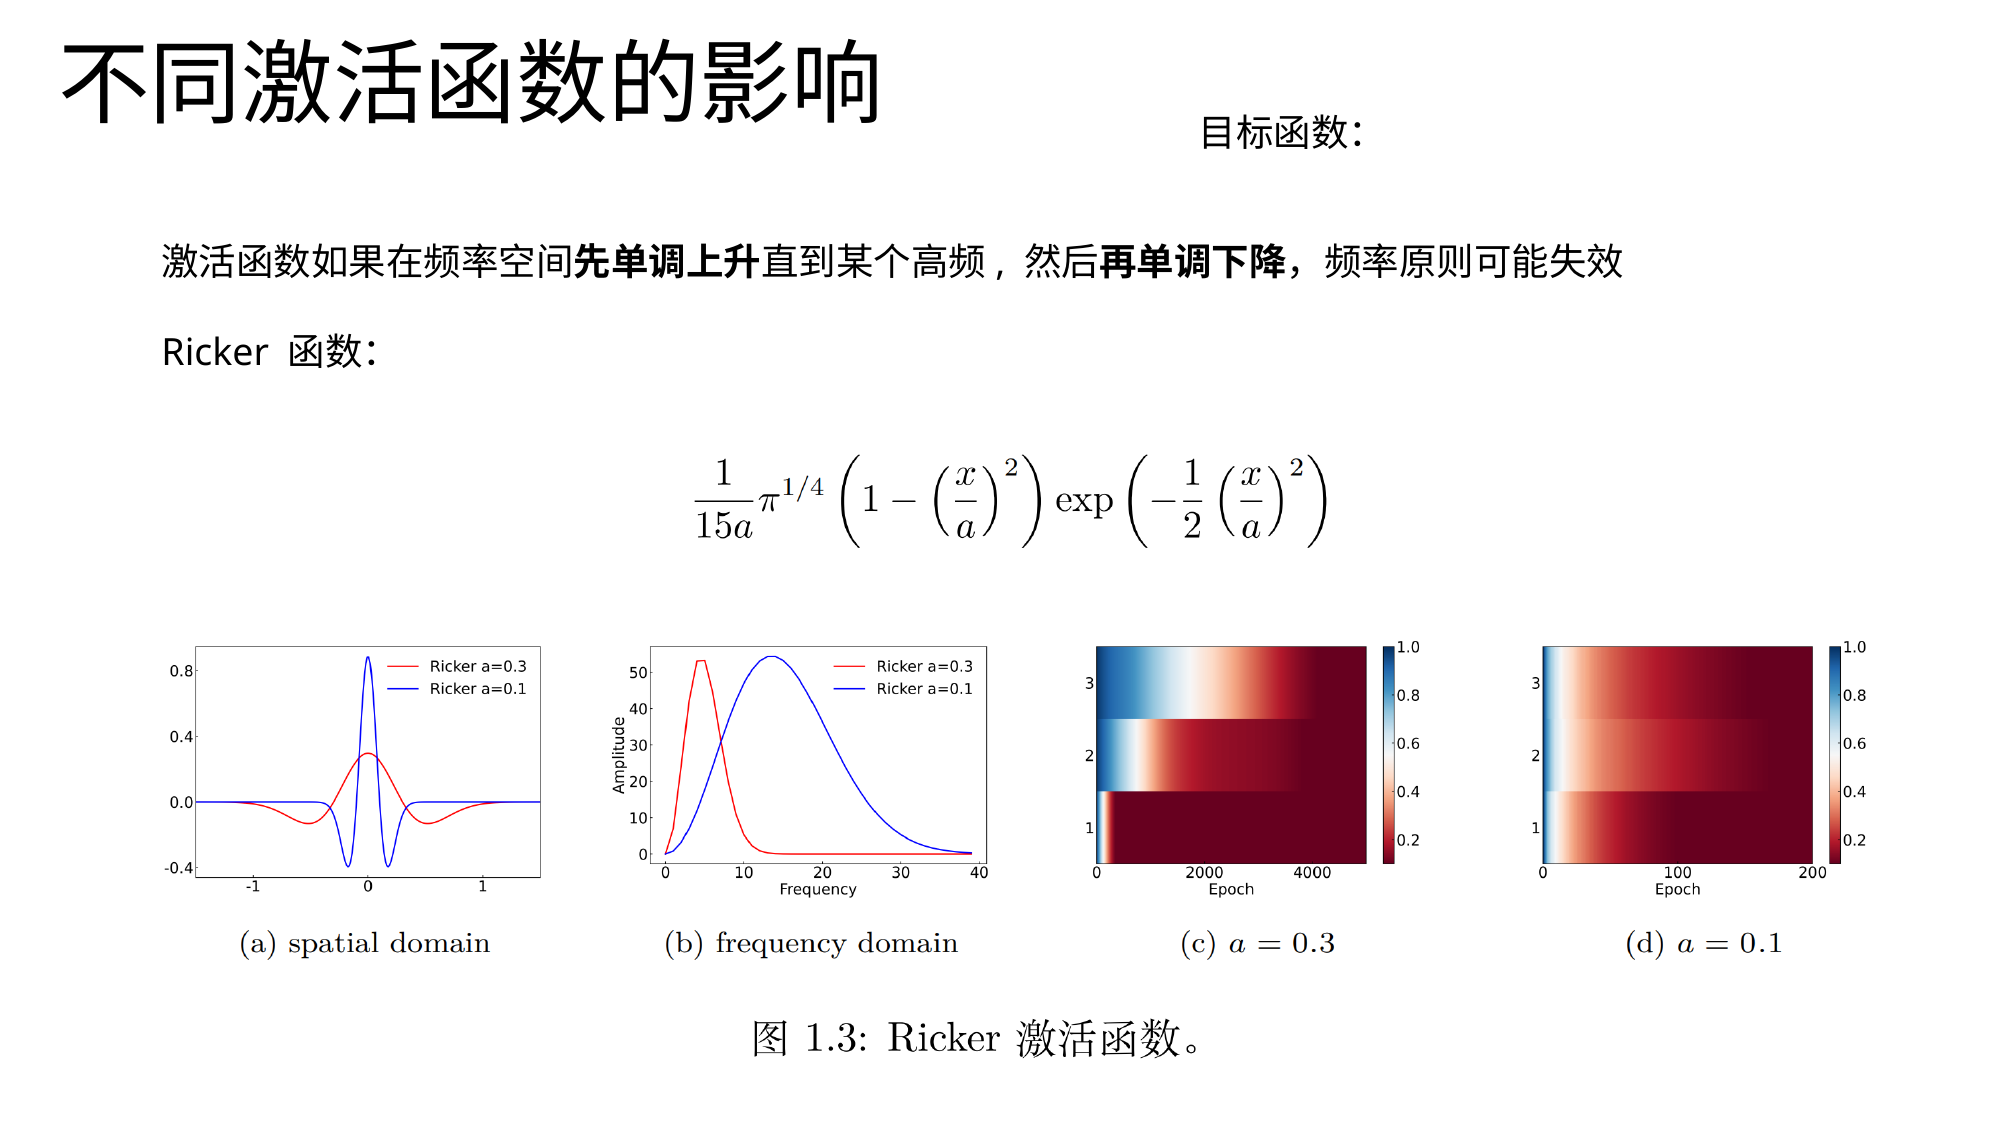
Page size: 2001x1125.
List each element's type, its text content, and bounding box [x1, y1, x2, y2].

text_box 不同激活函数的影响 [43, 30, 1919, 156]
picture [668, 428, 1332, 559]
picture [56, 605, 1943, 1071]
text_box 激活函数如果在频率空间先单调上升直到某个高频, 然后再单调下降，频率原则可能失效 Ricker 函数： [146, 230, 1684, 380]
